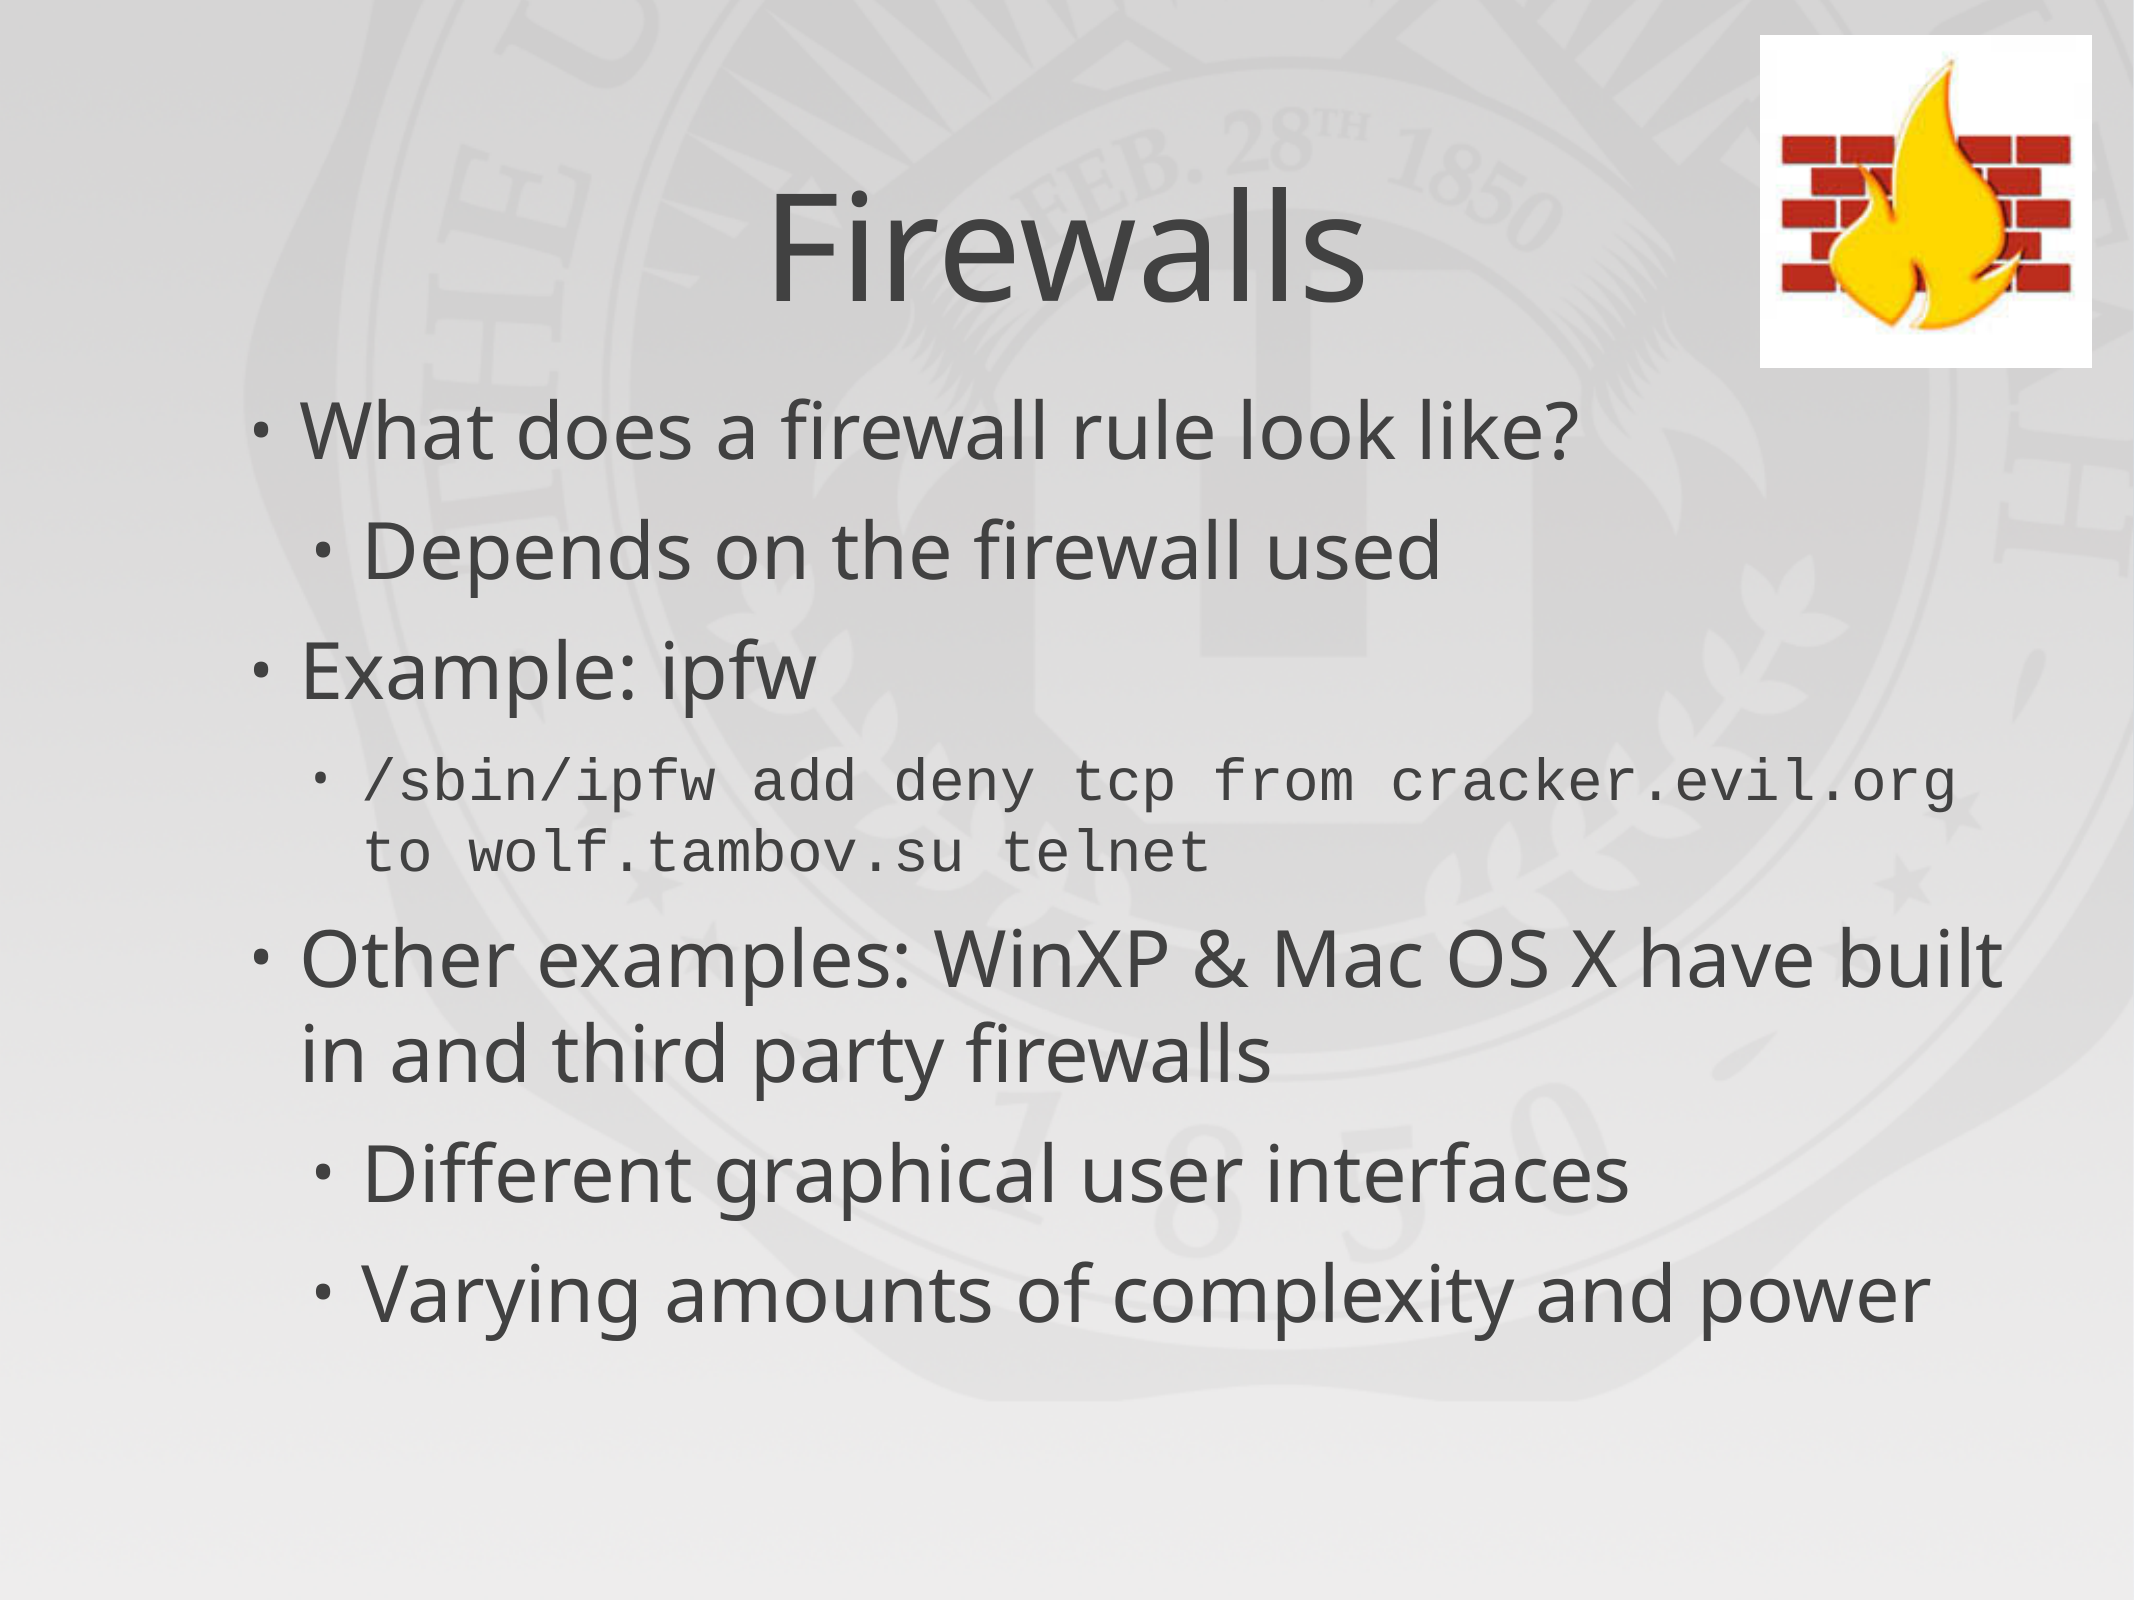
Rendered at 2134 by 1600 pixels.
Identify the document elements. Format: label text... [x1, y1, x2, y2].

picture [0, 0, 2134, 1600]
list What does a firewall rule look like? Depends on the firewall used Example: ipfw /sbin/ipfw add deny tcp from cracker.evil.org to wolf.tambov.su telnet Other examples: WinXP & Mac OS X have built in and third party firewalls Different graphical user interfaces Varying amounts of complexity and power [234, 373, 2075, 1389]
title Firewalls [58, 41, 2075, 442]
